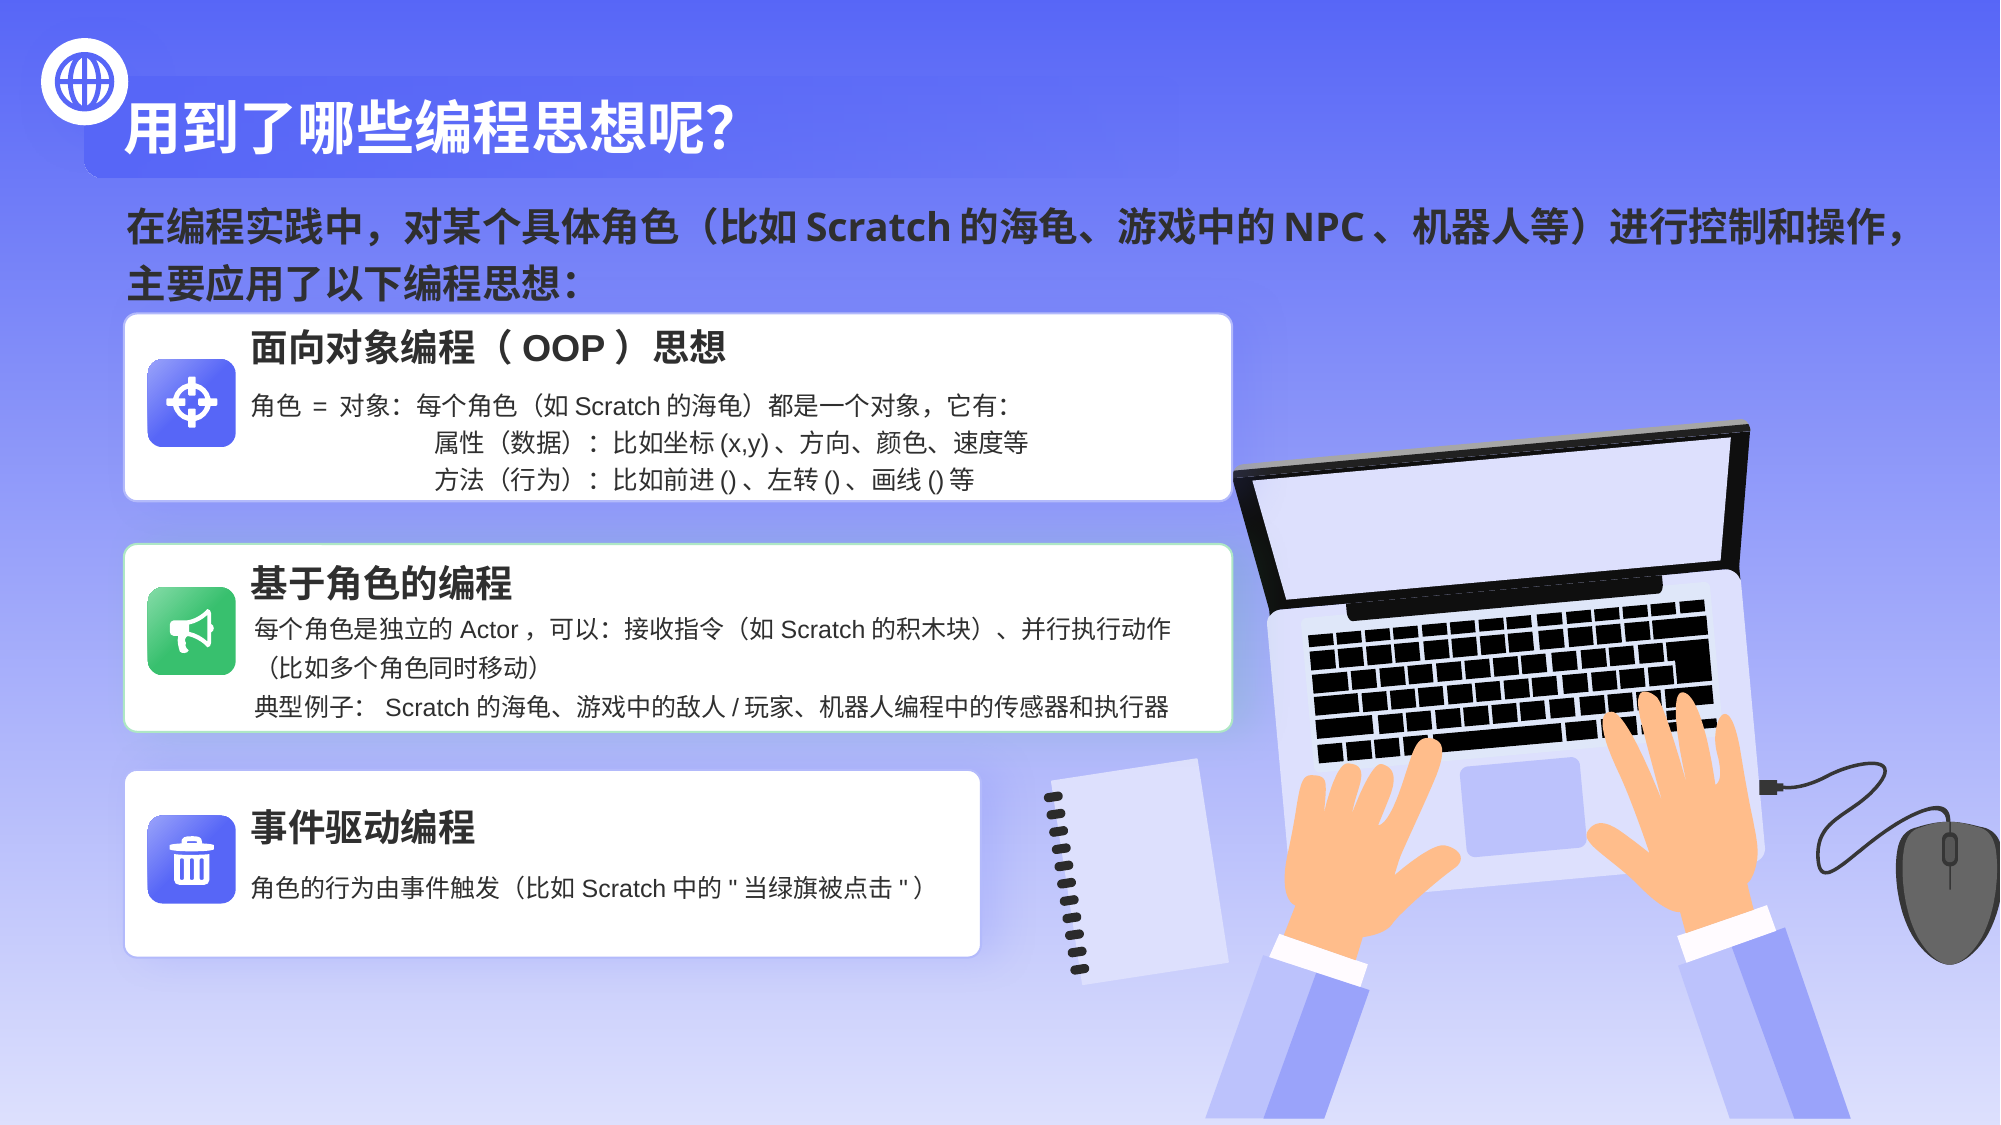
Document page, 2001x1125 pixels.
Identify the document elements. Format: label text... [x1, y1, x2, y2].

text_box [111, 184, 2000, 1119]
title 用到了哪些编程思想呢？ [108, 21, 1890, 169]
